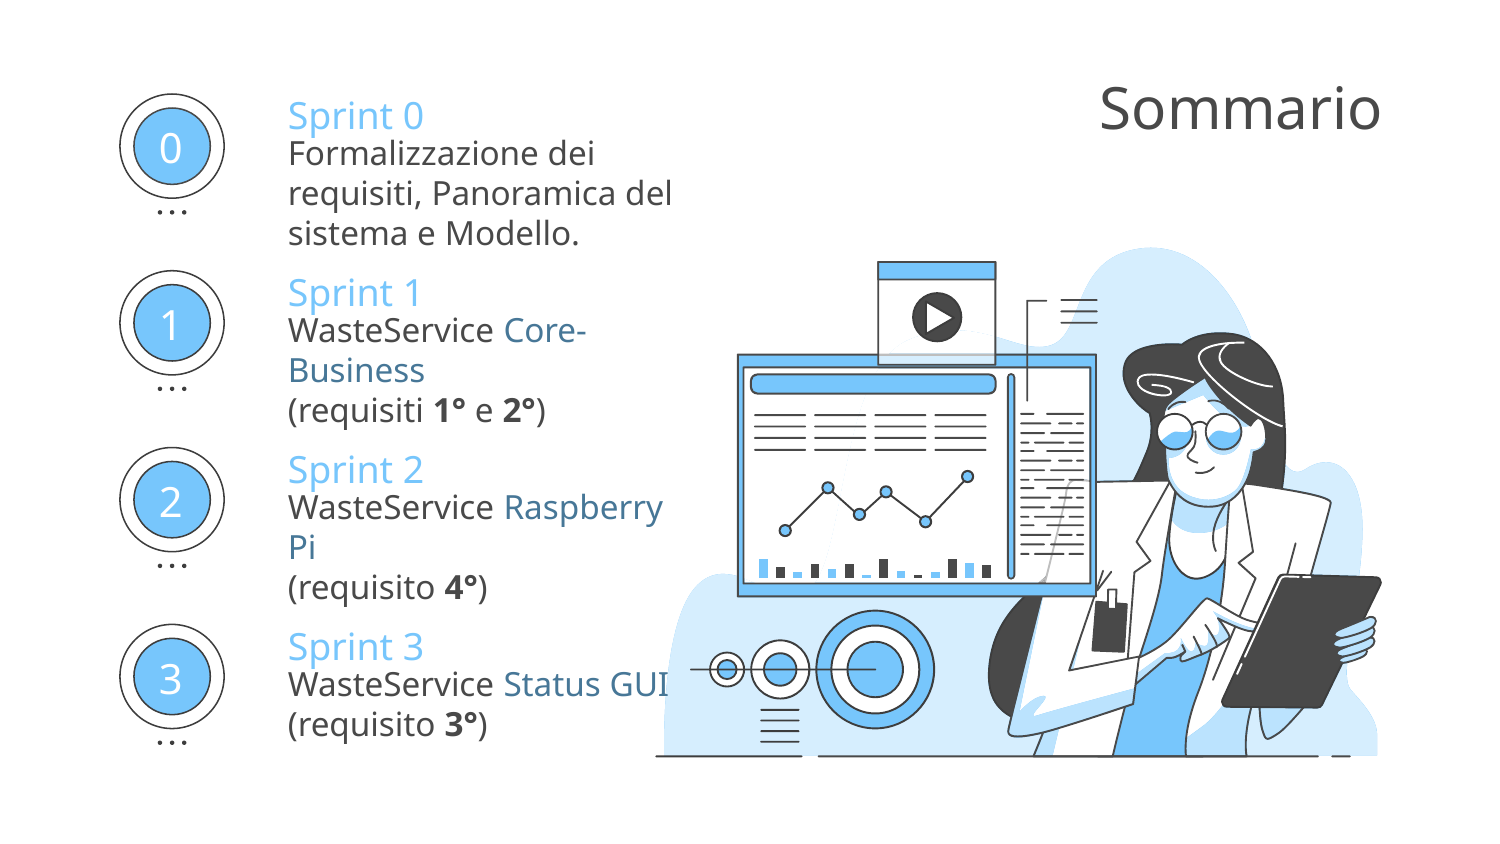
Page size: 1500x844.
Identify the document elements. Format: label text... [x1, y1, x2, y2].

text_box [119, 624, 225, 746]
subtitle Sprint 0 [273, 70, 702, 134]
subtitle WasteService Raspberry Pi (requisito 4°) [273, 471, 649, 566]
subtitle Sprint 3 [273, 601, 649, 648]
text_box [655, 247, 1383, 758]
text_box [119, 447, 225, 569]
subtitle Formalizzazione dei requisiti, Panoramica del sistema e Modello. [273, 116, 750, 212]
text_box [119, 270, 225, 392]
subtitle WasteService Status GUI (requisito 3°) [273, 648, 649, 743]
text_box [119, 93, 225, 215]
subtitle WasteService Core-Business (requisiti 1° e 2°) [273, 293, 649, 389]
title Sommario [968, 58, 1398, 153]
subtitle Sprint 1 [273, 247, 653, 293]
subtitle Sprint 2 [273, 424, 649, 471]
